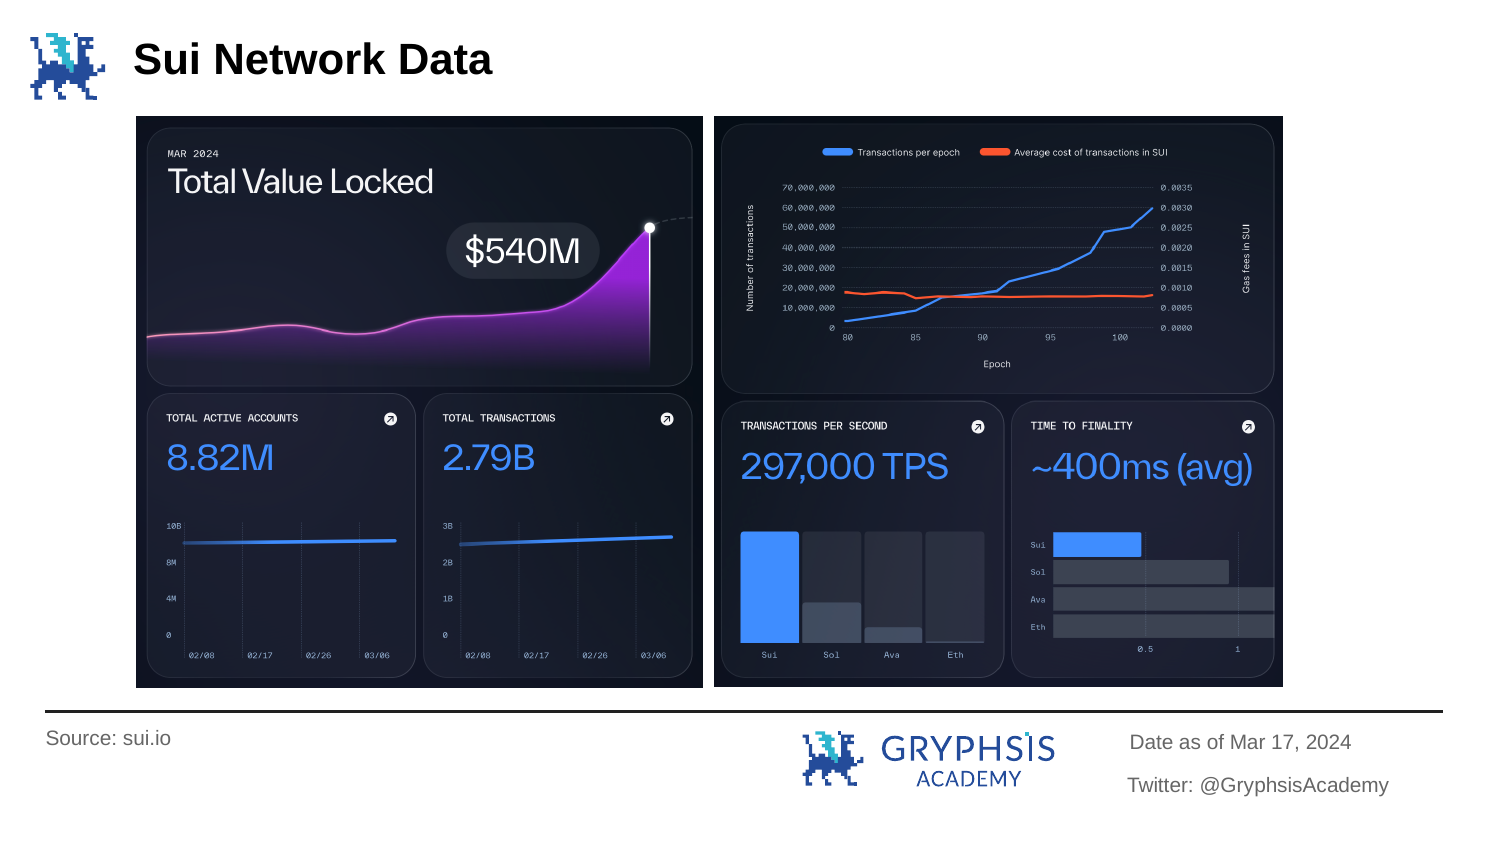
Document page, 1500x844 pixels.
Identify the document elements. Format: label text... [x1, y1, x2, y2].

text_box Twitter: @GryphsisAcademy [1111, 758, 1439, 809]
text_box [881, 732, 1055, 787]
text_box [30, 32, 106, 100]
picture [713, 116, 1283, 687]
picture [136, 116, 703, 688]
text_box Sui Network Data [117, 15, 1449, 99]
text_box Date as of Mar 17, 2024 [1114, 719, 1441, 745]
text_box Source: sui.io [30, 711, 756, 762]
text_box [802, 731, 864, 786]
